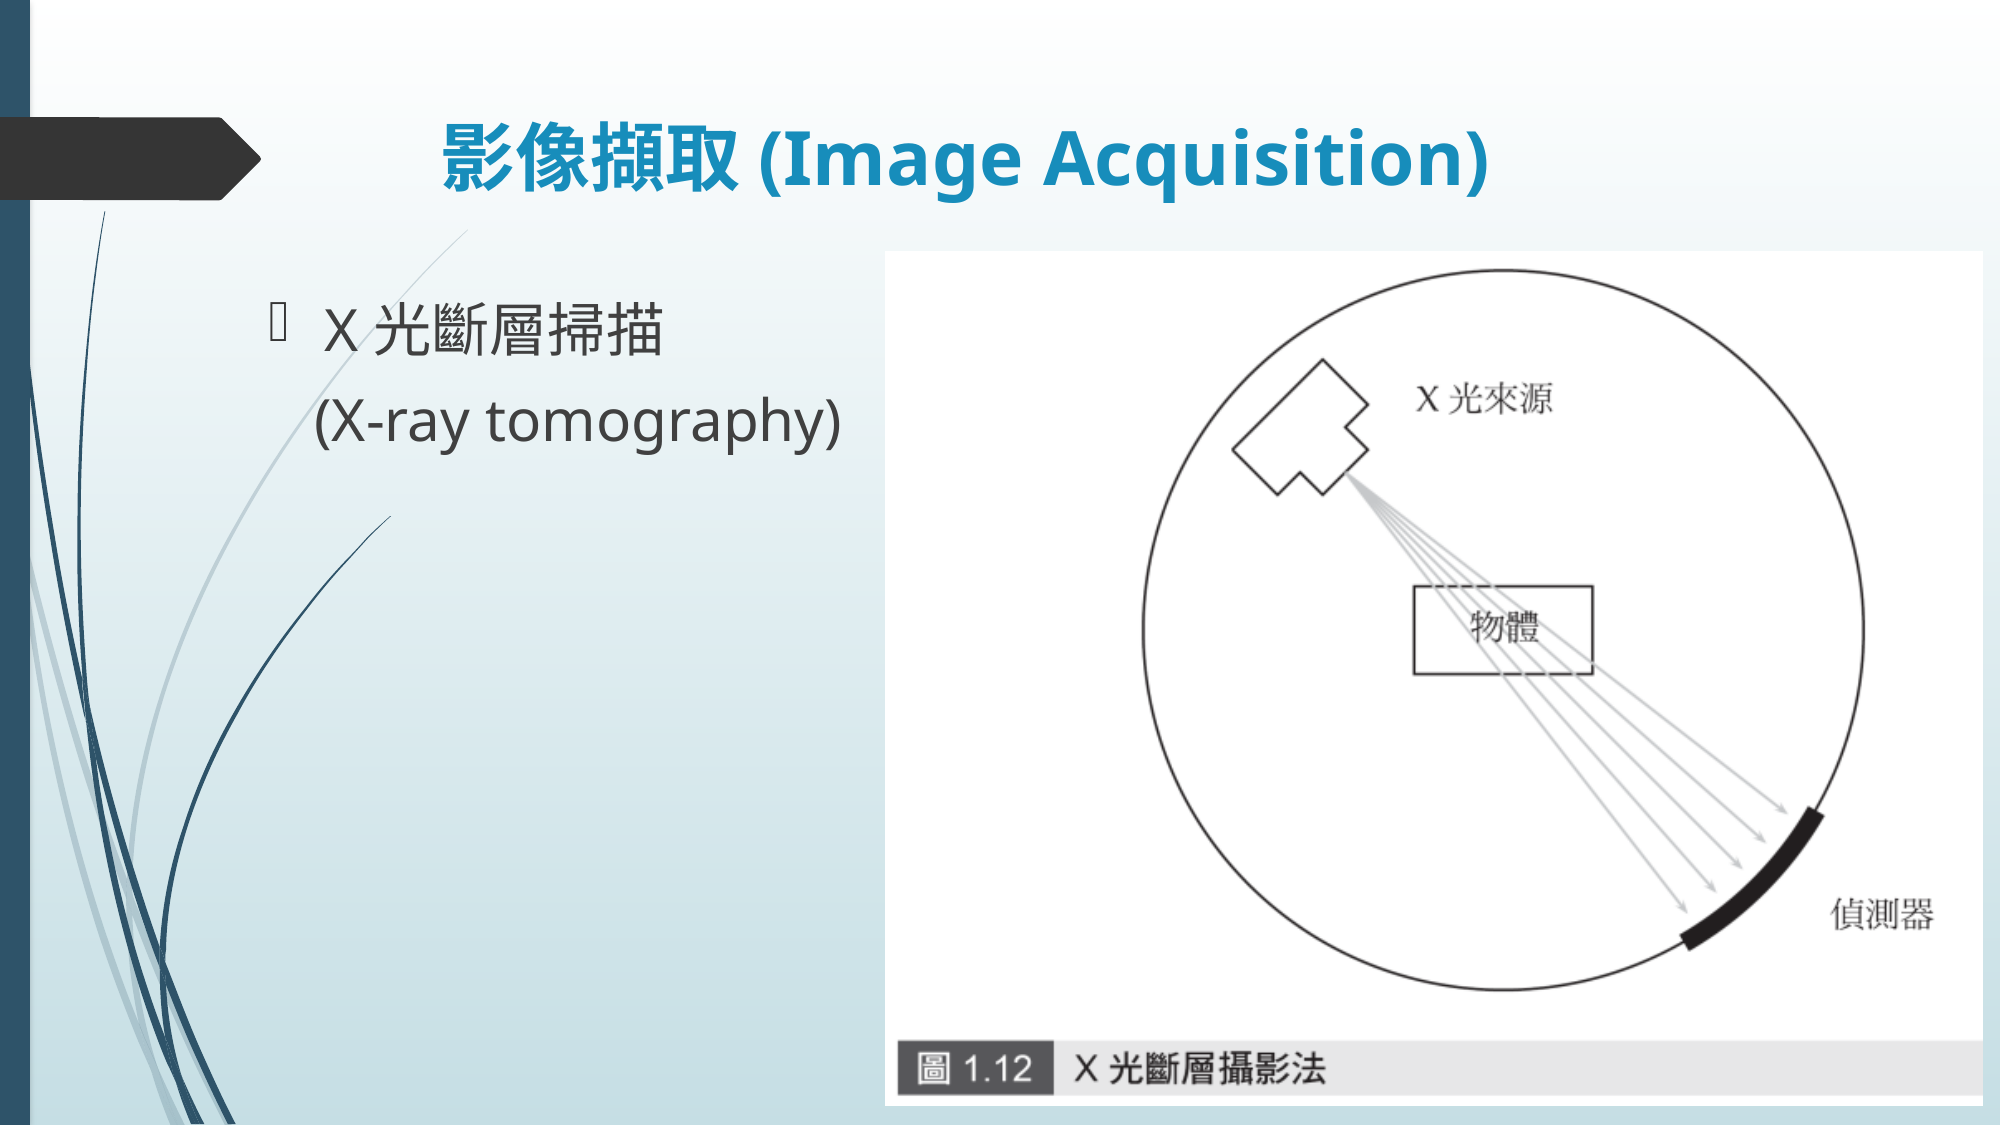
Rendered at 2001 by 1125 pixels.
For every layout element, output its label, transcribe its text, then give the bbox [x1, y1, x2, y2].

picture [884, 251, 1983, 1107]
list X光斷層掃描 (X-ray tomography) [253, 285, 880, 905]
title 影像擷取(Image Acquisition) [425, 102, 1888, 285]
